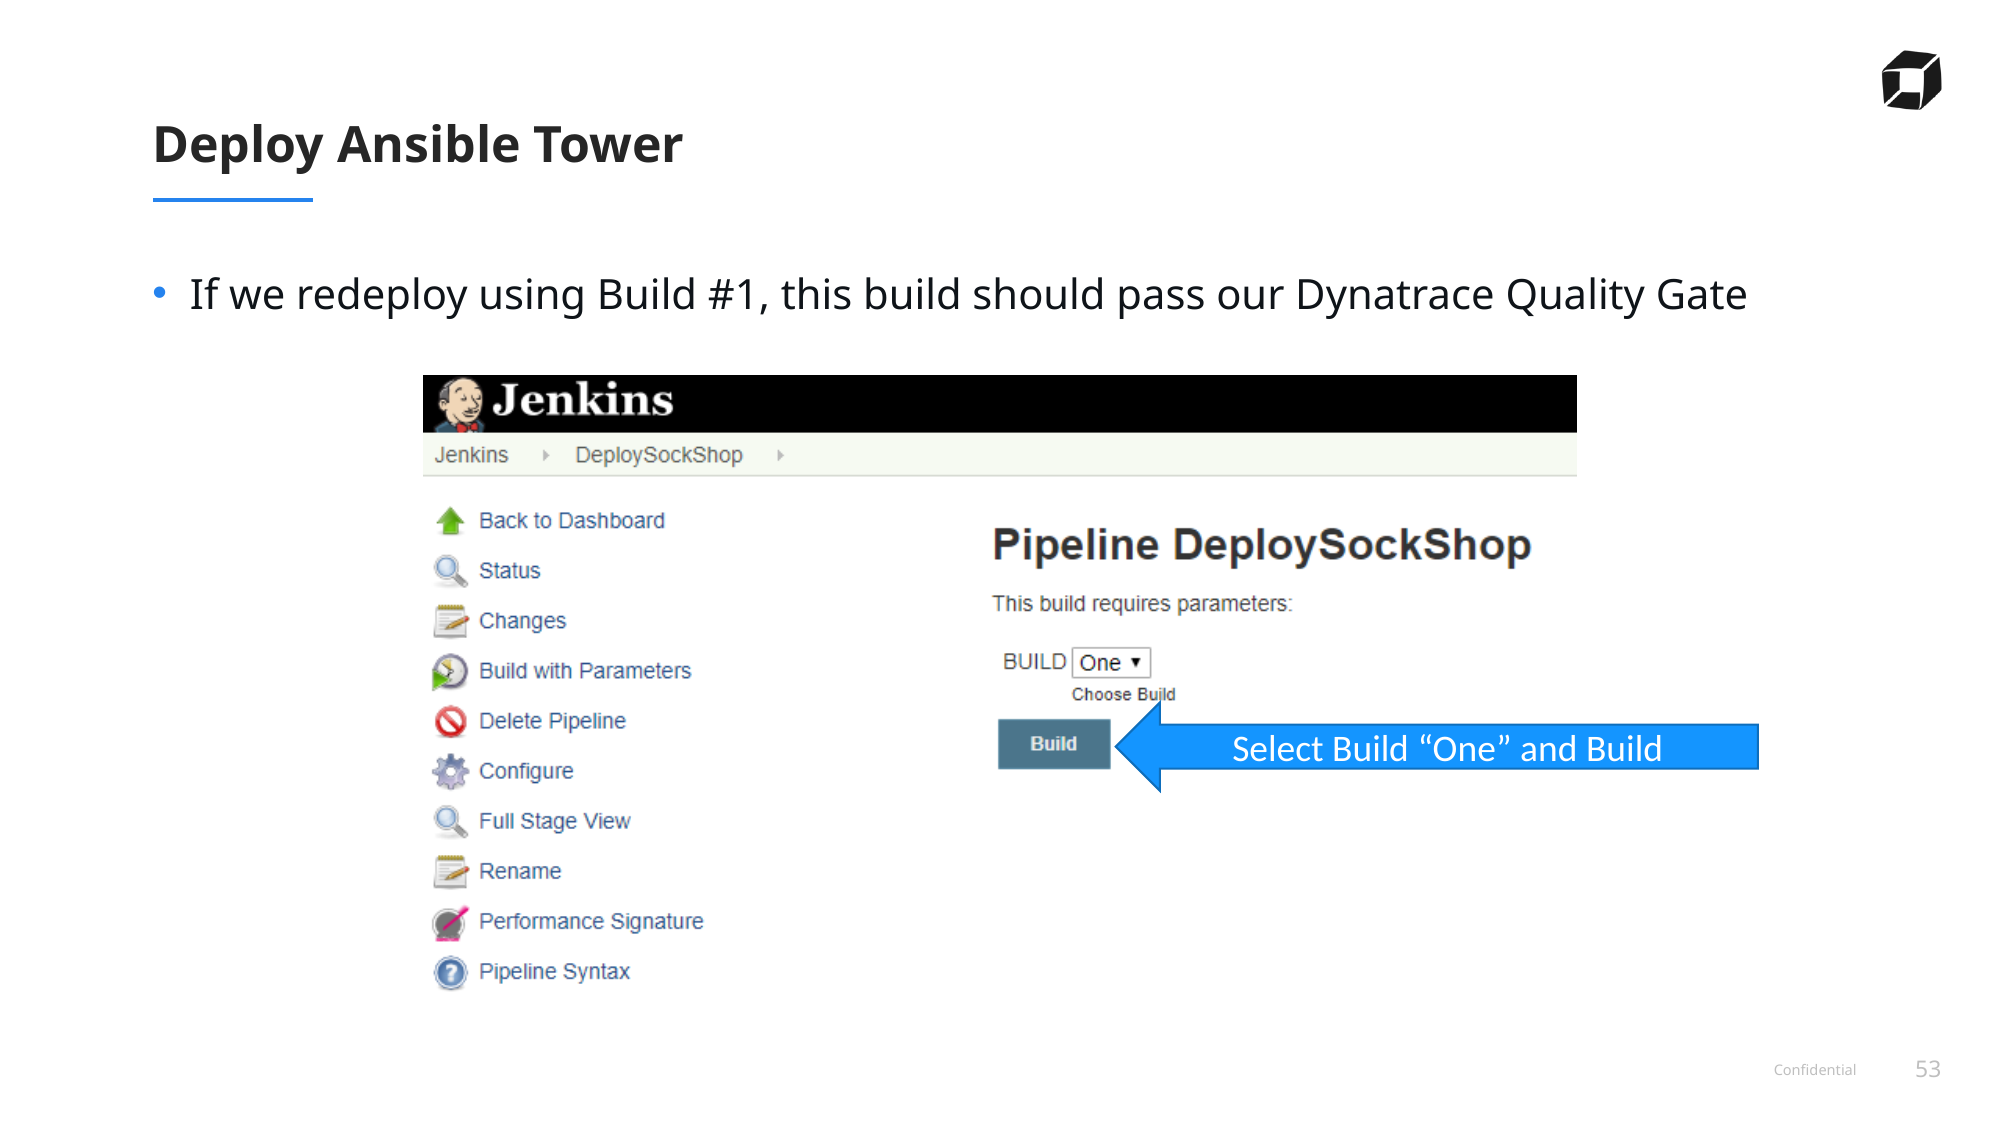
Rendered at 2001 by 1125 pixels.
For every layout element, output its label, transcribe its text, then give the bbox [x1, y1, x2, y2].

list If we redeploy using Build #1, this build should pass our Dynatrace Quality Gate [137, 249, 1863, 1014]
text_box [423, 375, 1758, 1009]
title Deploy Ansible Tower [137, 59, 1863, 181]
picture [1881, 50, 1942, 110]
